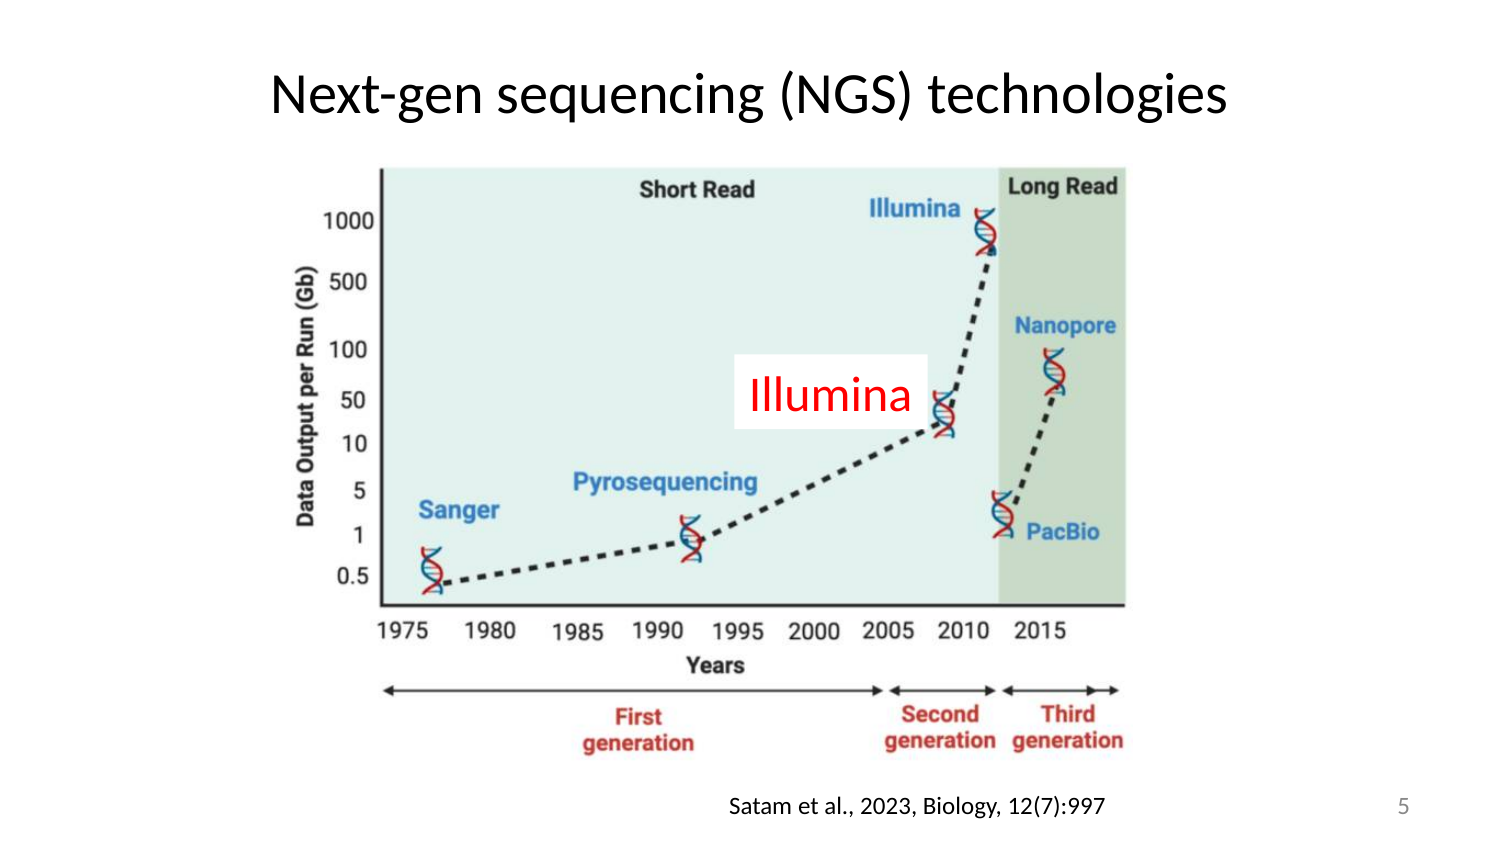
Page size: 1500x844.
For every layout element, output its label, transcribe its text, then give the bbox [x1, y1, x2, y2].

slide_number 5 [1122, 782, 1425, 827]
title Next-gen sequencing (NGS) technologies [75, 46, 1425, 136]
picture [291, 163, 1134, 762]
text_box Satam et al., 2023, Biology, 12(7):997 [714, 782, 1122, 827]
